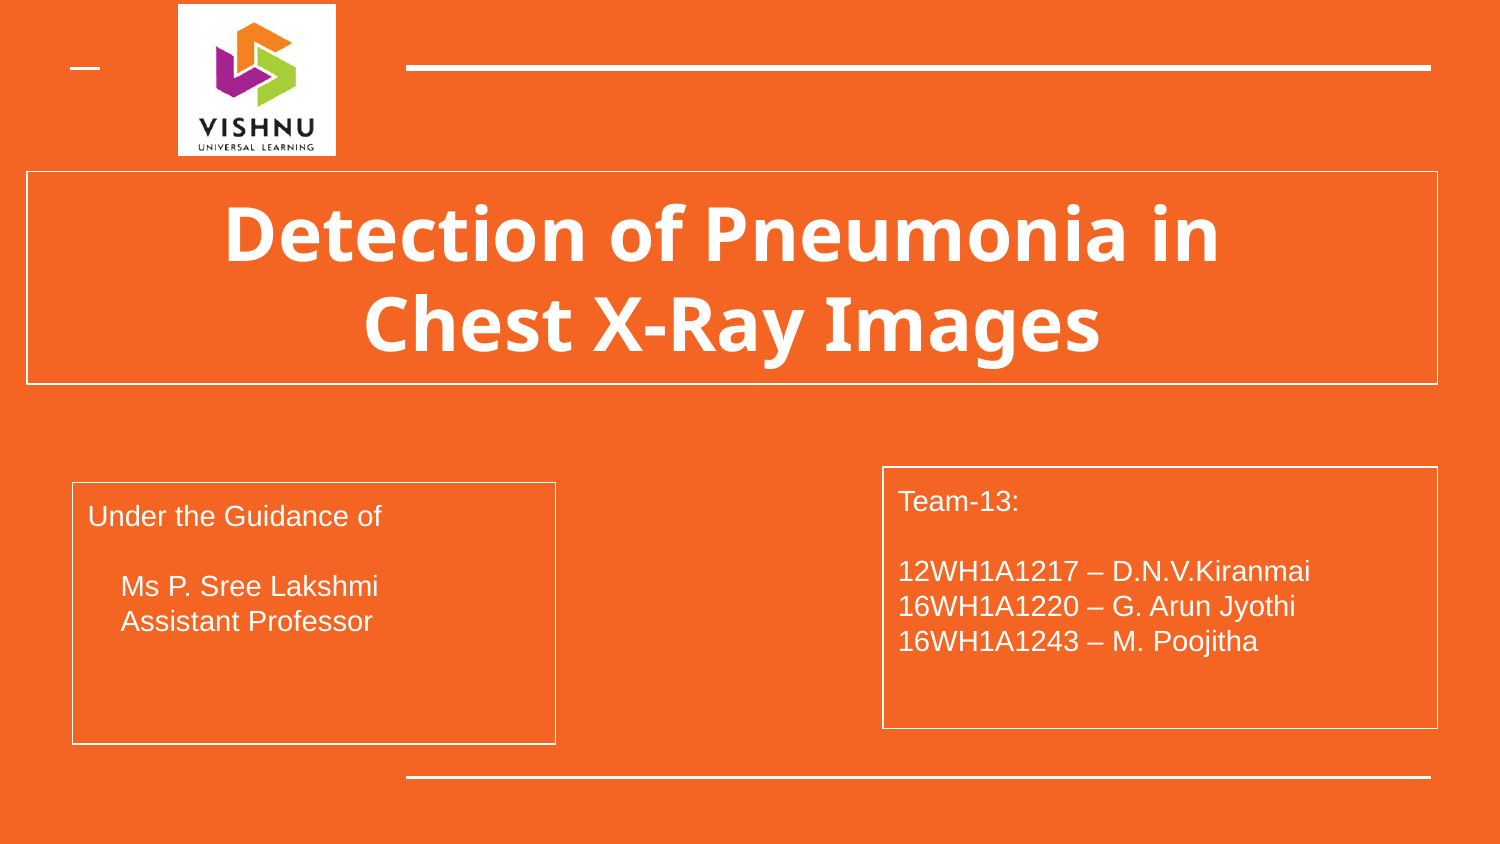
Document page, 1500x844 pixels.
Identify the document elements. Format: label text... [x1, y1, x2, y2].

text_box Team-13: 12WH1A1217 – D.N.V.Kiranmai 16WH1A1220 – G. Arun Jyothi 16WH1A1243 – M. Poojitha [882, 467, 1438, 729]
title Detection of Pneumonia in Chest X-Ray Images [27, 171, 1438, 385]
text_box Under the Guidance of Ms P. Sree Lakshmi Assistant Professor [72, 482, 556, 744]
picture [177, 4, 336, 156]
